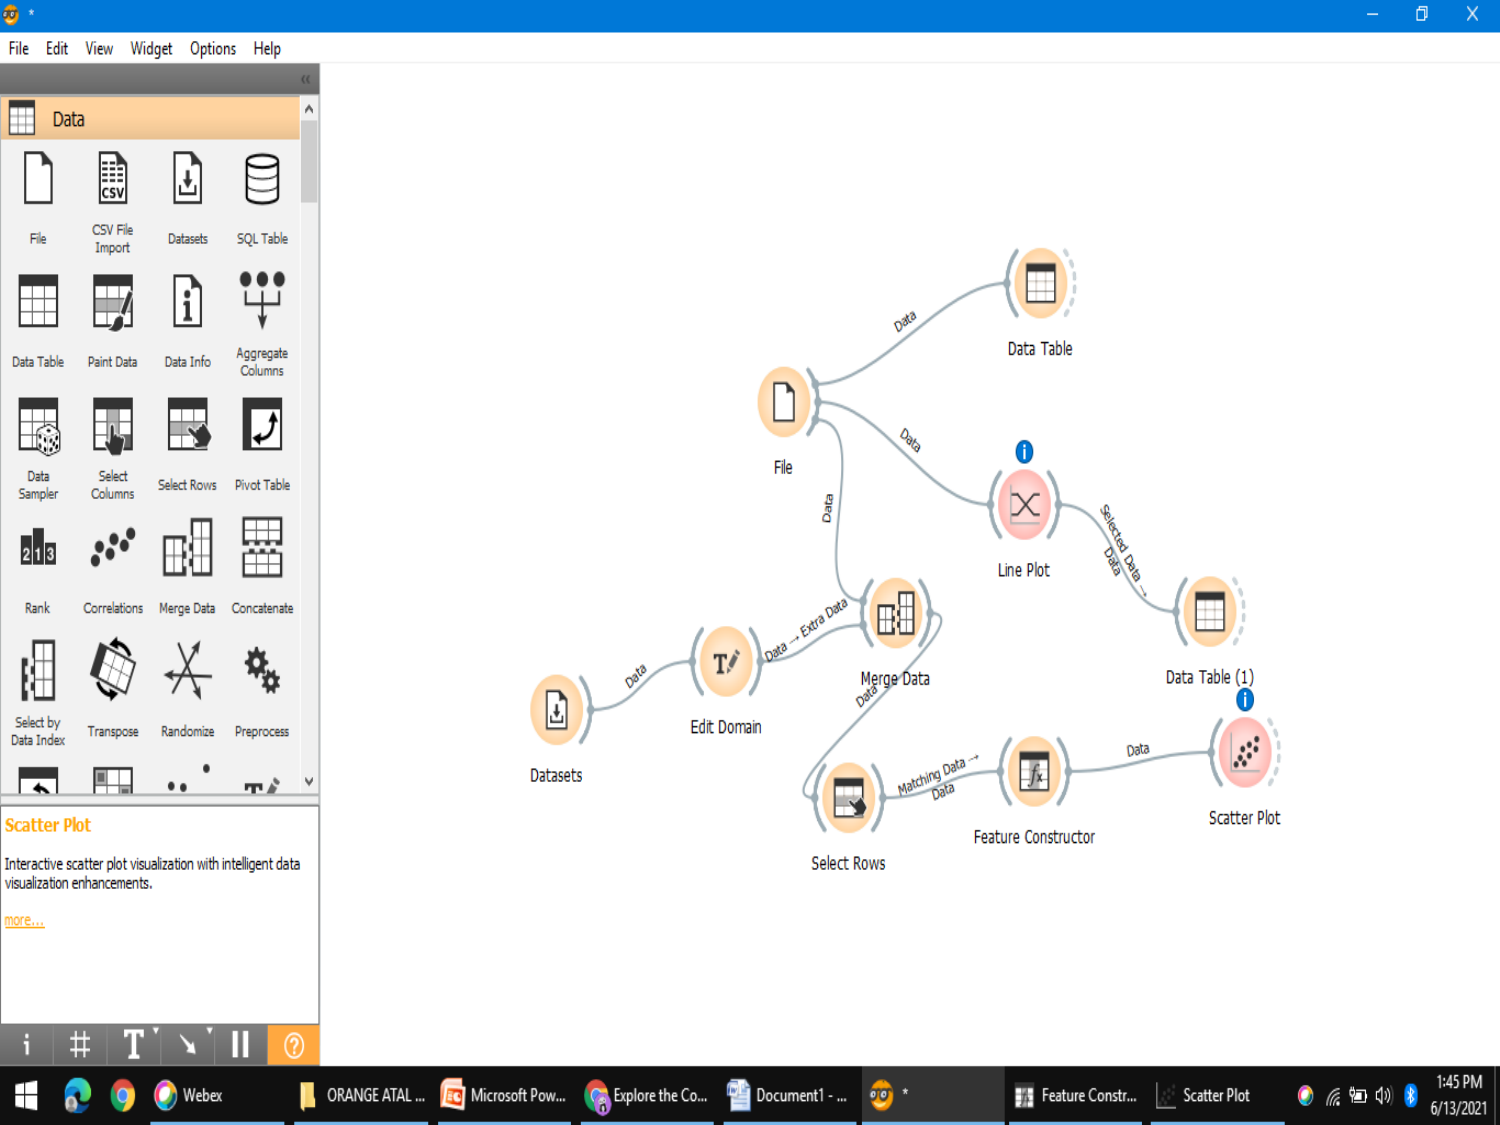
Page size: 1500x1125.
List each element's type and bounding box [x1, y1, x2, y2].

list [0, 0, 1500, 1125]
